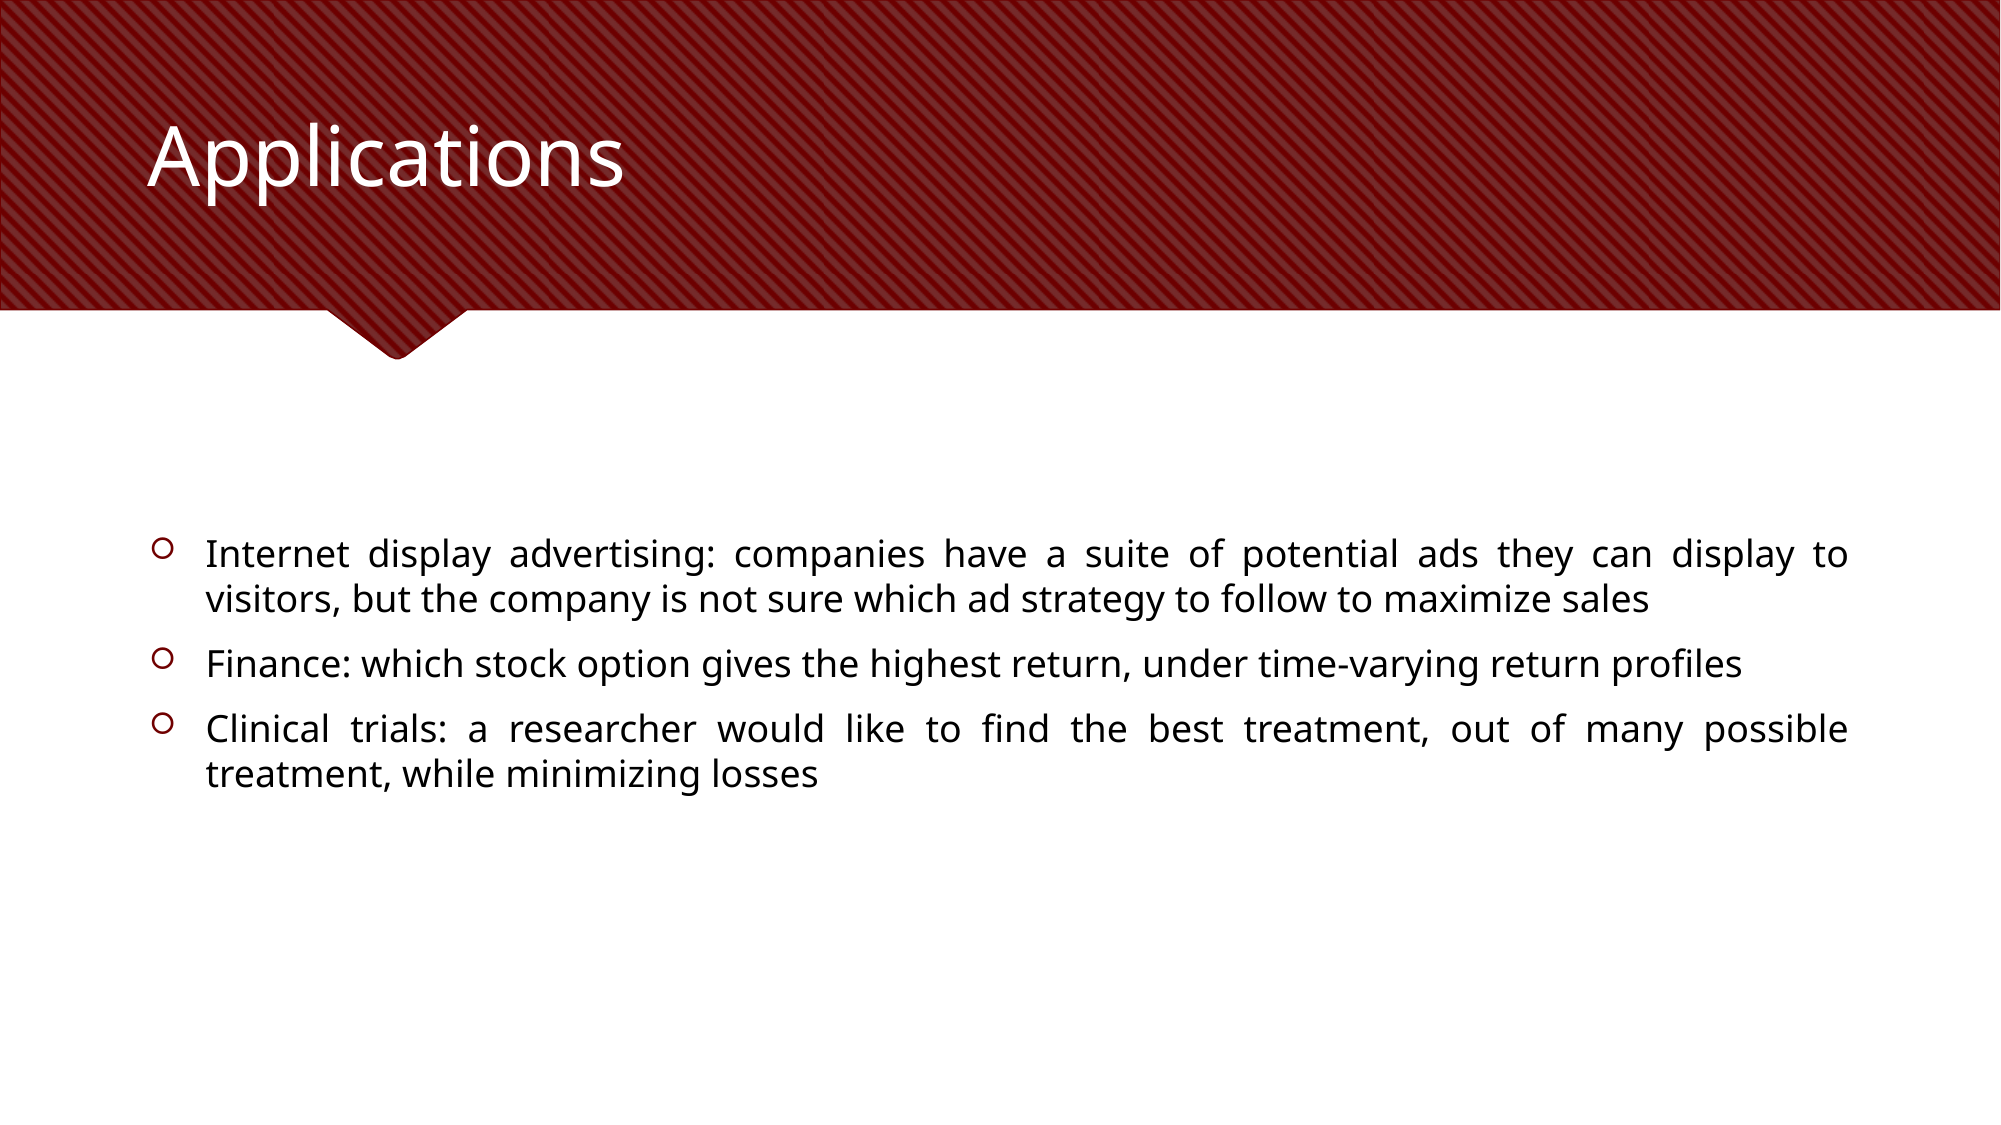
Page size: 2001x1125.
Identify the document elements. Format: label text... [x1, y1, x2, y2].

title Applications [132, 73, 1868, 233]
list Internet display advertising: companies have a suite of potential ads they can display to visitors, but the company is not sure which ad strategy to follow to maximize sales Finance: which stock option gives the highest return, under time-varying return profiles Clinical trials: a researcher would like to find the best treatment, out of many possible treatment, while minimizing losses [134, 364, 1866, 962]
